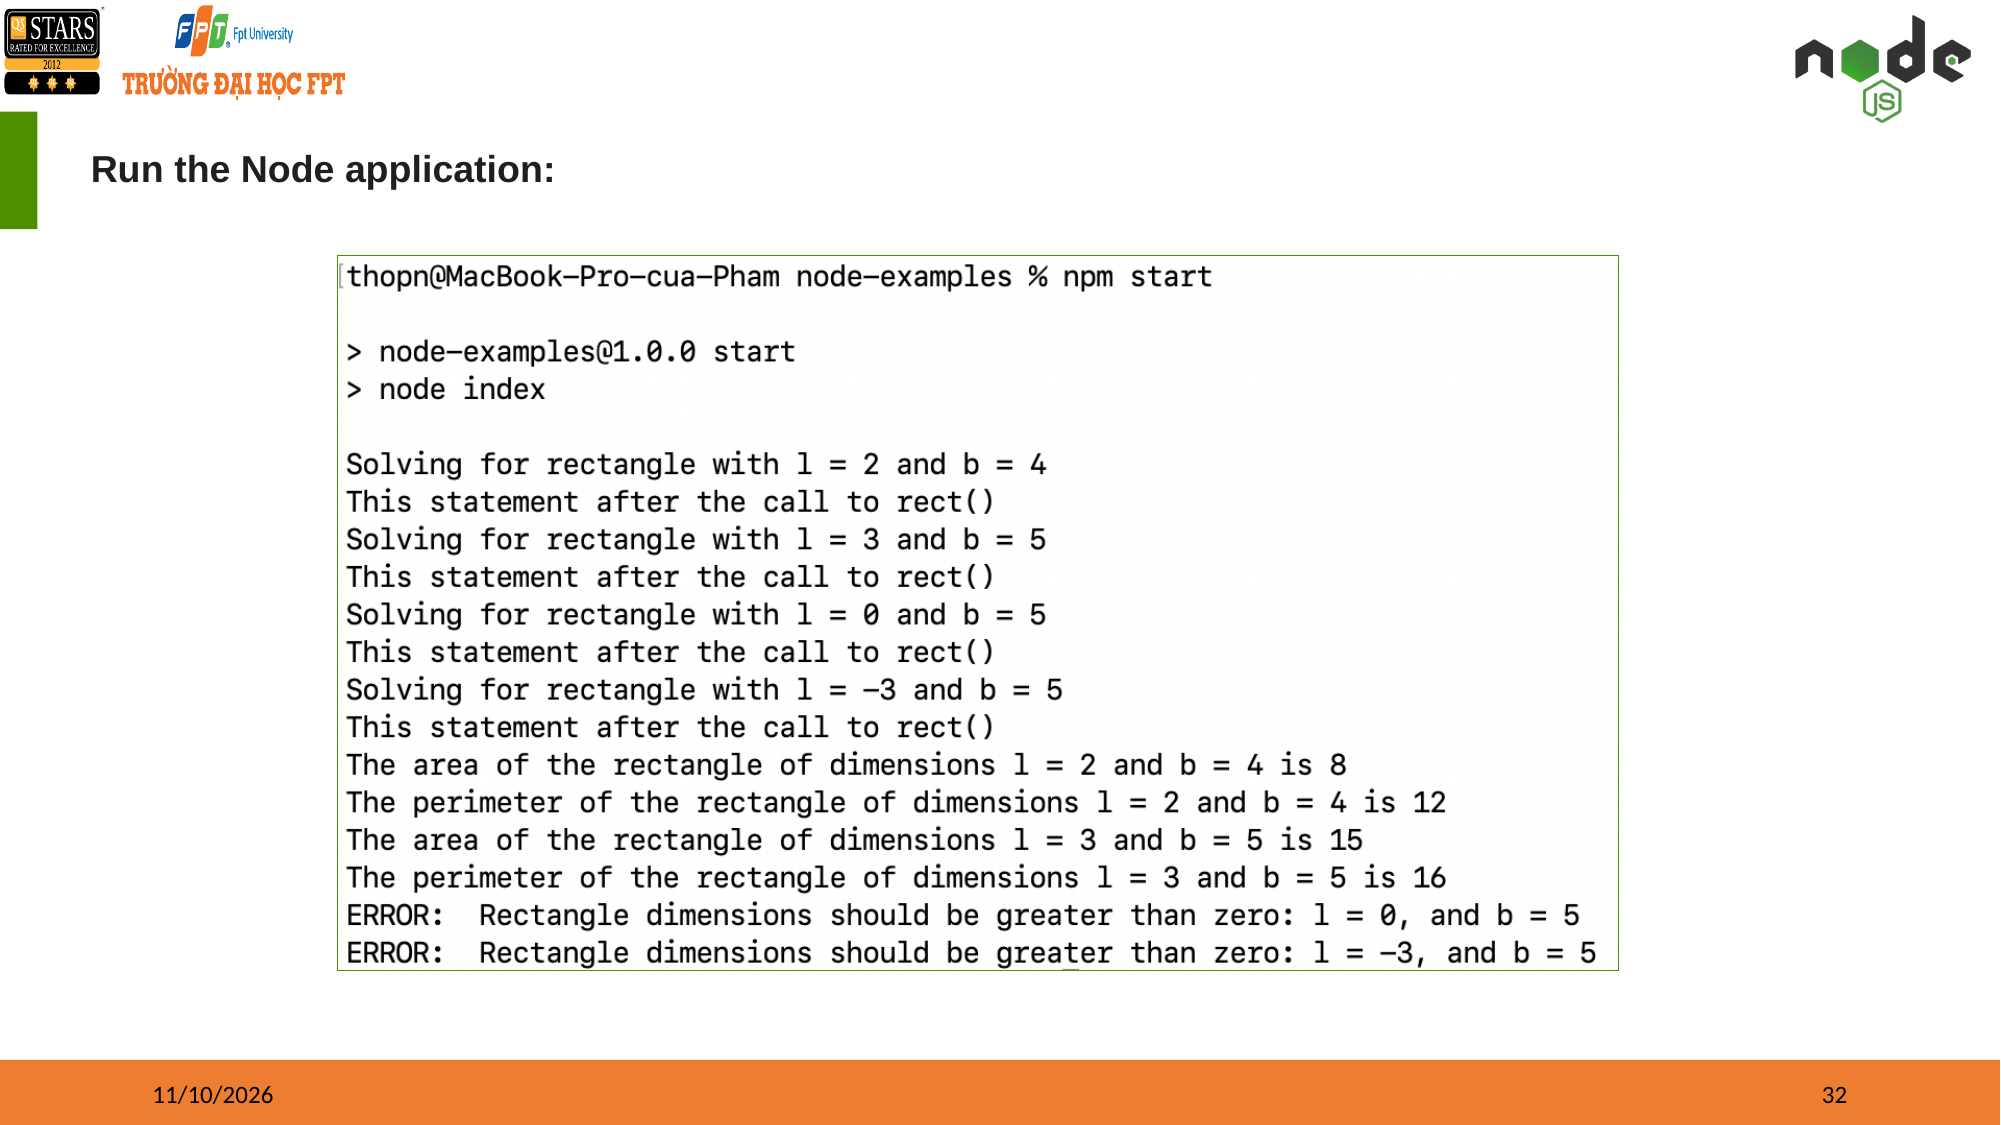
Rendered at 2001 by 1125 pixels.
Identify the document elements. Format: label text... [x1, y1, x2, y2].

picture [1766, 0, 2000, 157]
slide_number 32 [1412, 1063, 1863, 1124]
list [337, 255, 1619, 971]
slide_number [137, 1063, 588, 1124]
title Run the Node application: [37, 111, 1978, 230]
